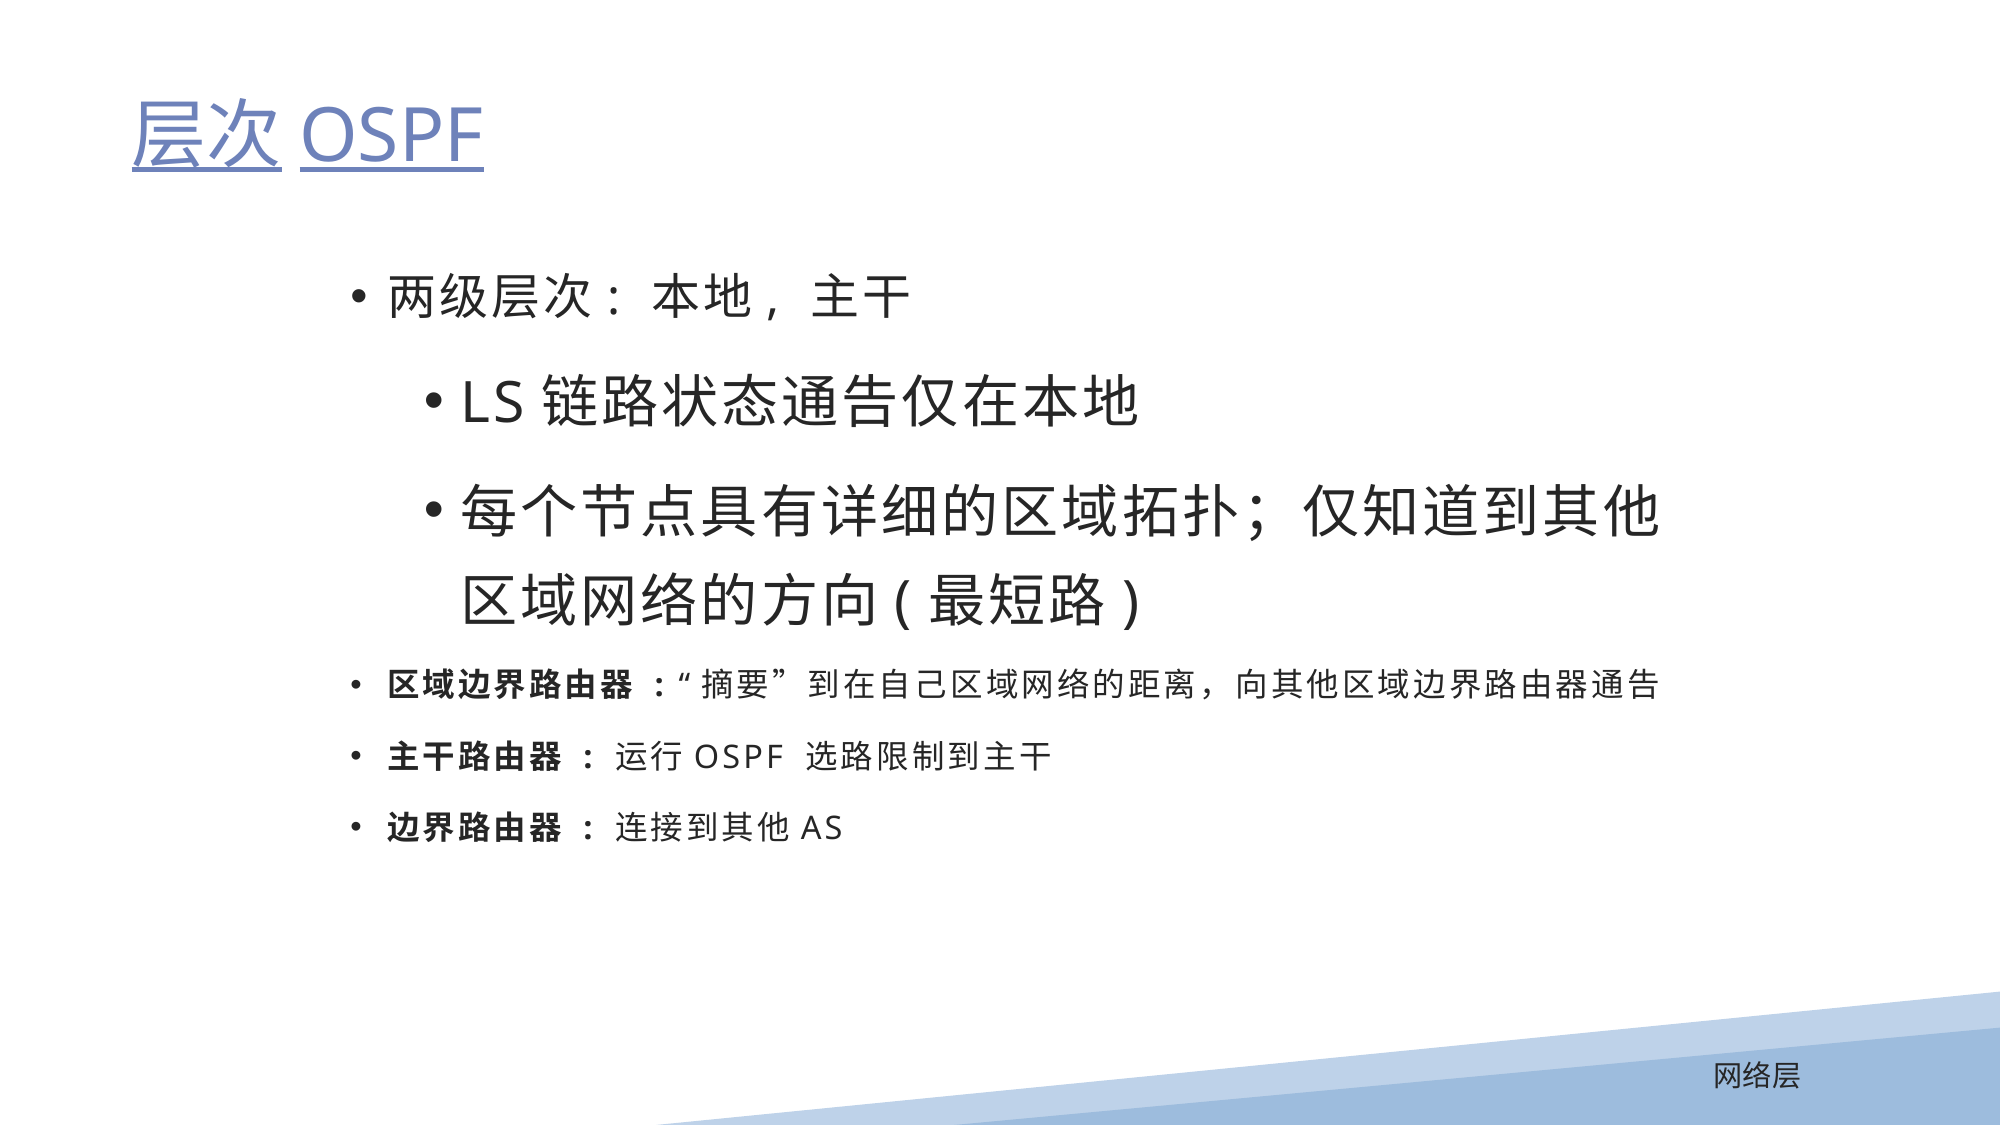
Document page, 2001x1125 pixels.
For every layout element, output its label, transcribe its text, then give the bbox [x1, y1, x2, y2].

list 两级层次: 本地, 主干 LS链路状态通告仅在本地 每个节点具有详细的区域拓扑；仅知道到其他区域网络的方向(最短路) 区域边界路由器 : “摘要”到在自己区域网络的距离，向其他区域边界路由器通告 主干路由器 : 运行OSPF 选路限制到主干 边界路由器 : 连接到其他AS [335, 240, 1686, 899]
text_box 层次OSPF [116, 37, 1817, 225]
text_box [656, 991, 2000, 1125]
